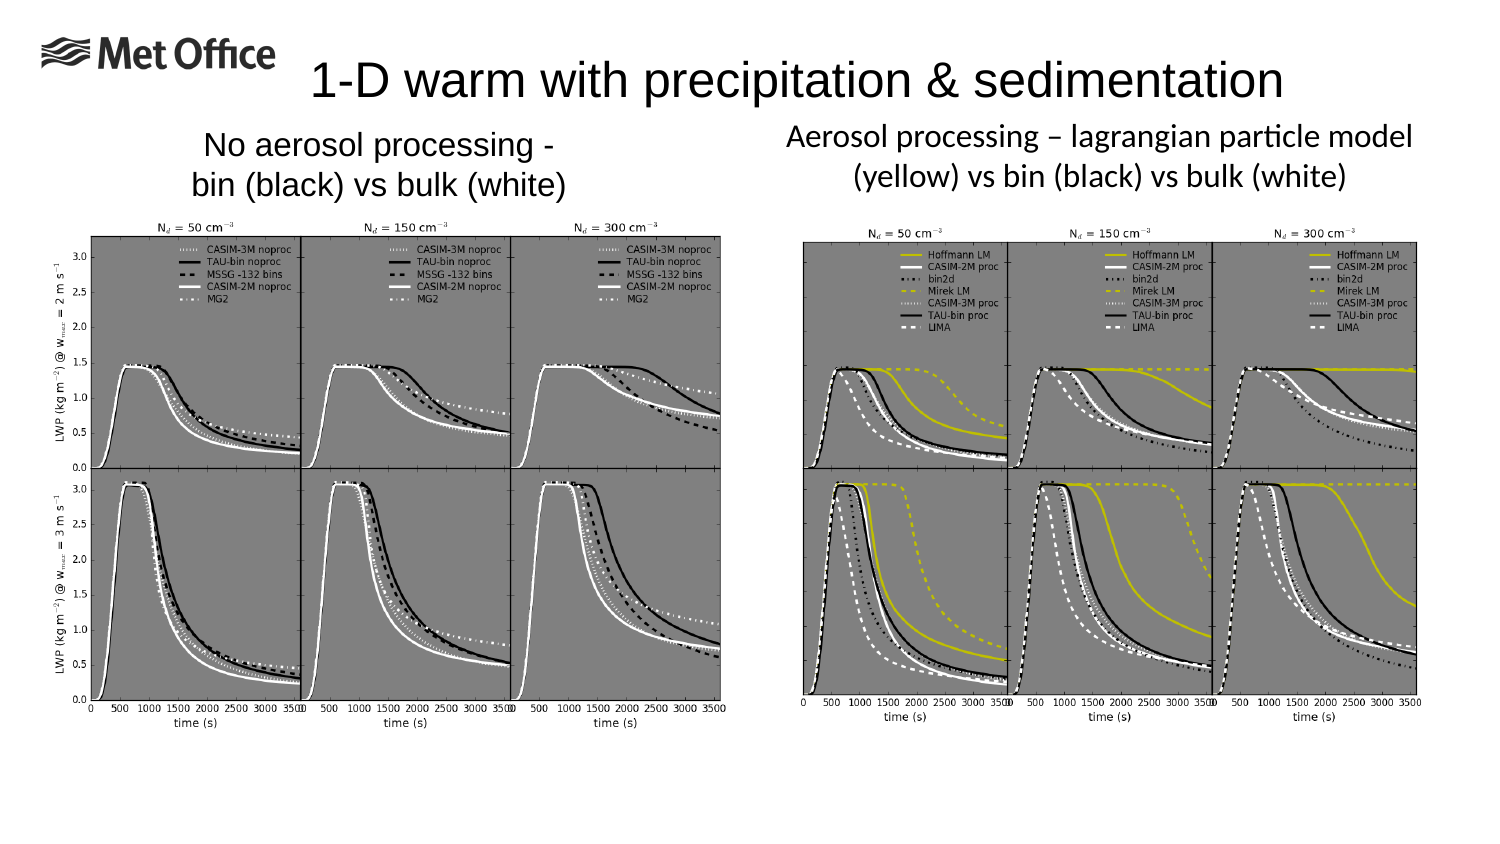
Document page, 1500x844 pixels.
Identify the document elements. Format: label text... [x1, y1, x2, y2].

picture [10, 6, 234, 100]
text_box Aerosol processing – lagrangian particle model (yellow) vs bin (black) vs bulk (white) [721, 106, 1480, 184]
text_box No aerosol processing - bin (black) vs bulk (white) [168, 116, 591, 177]
text_box 1-D warm with precipitation & sedimentation [234, 0, 1349, 163]
picture [0, 178, 1495, 759]
